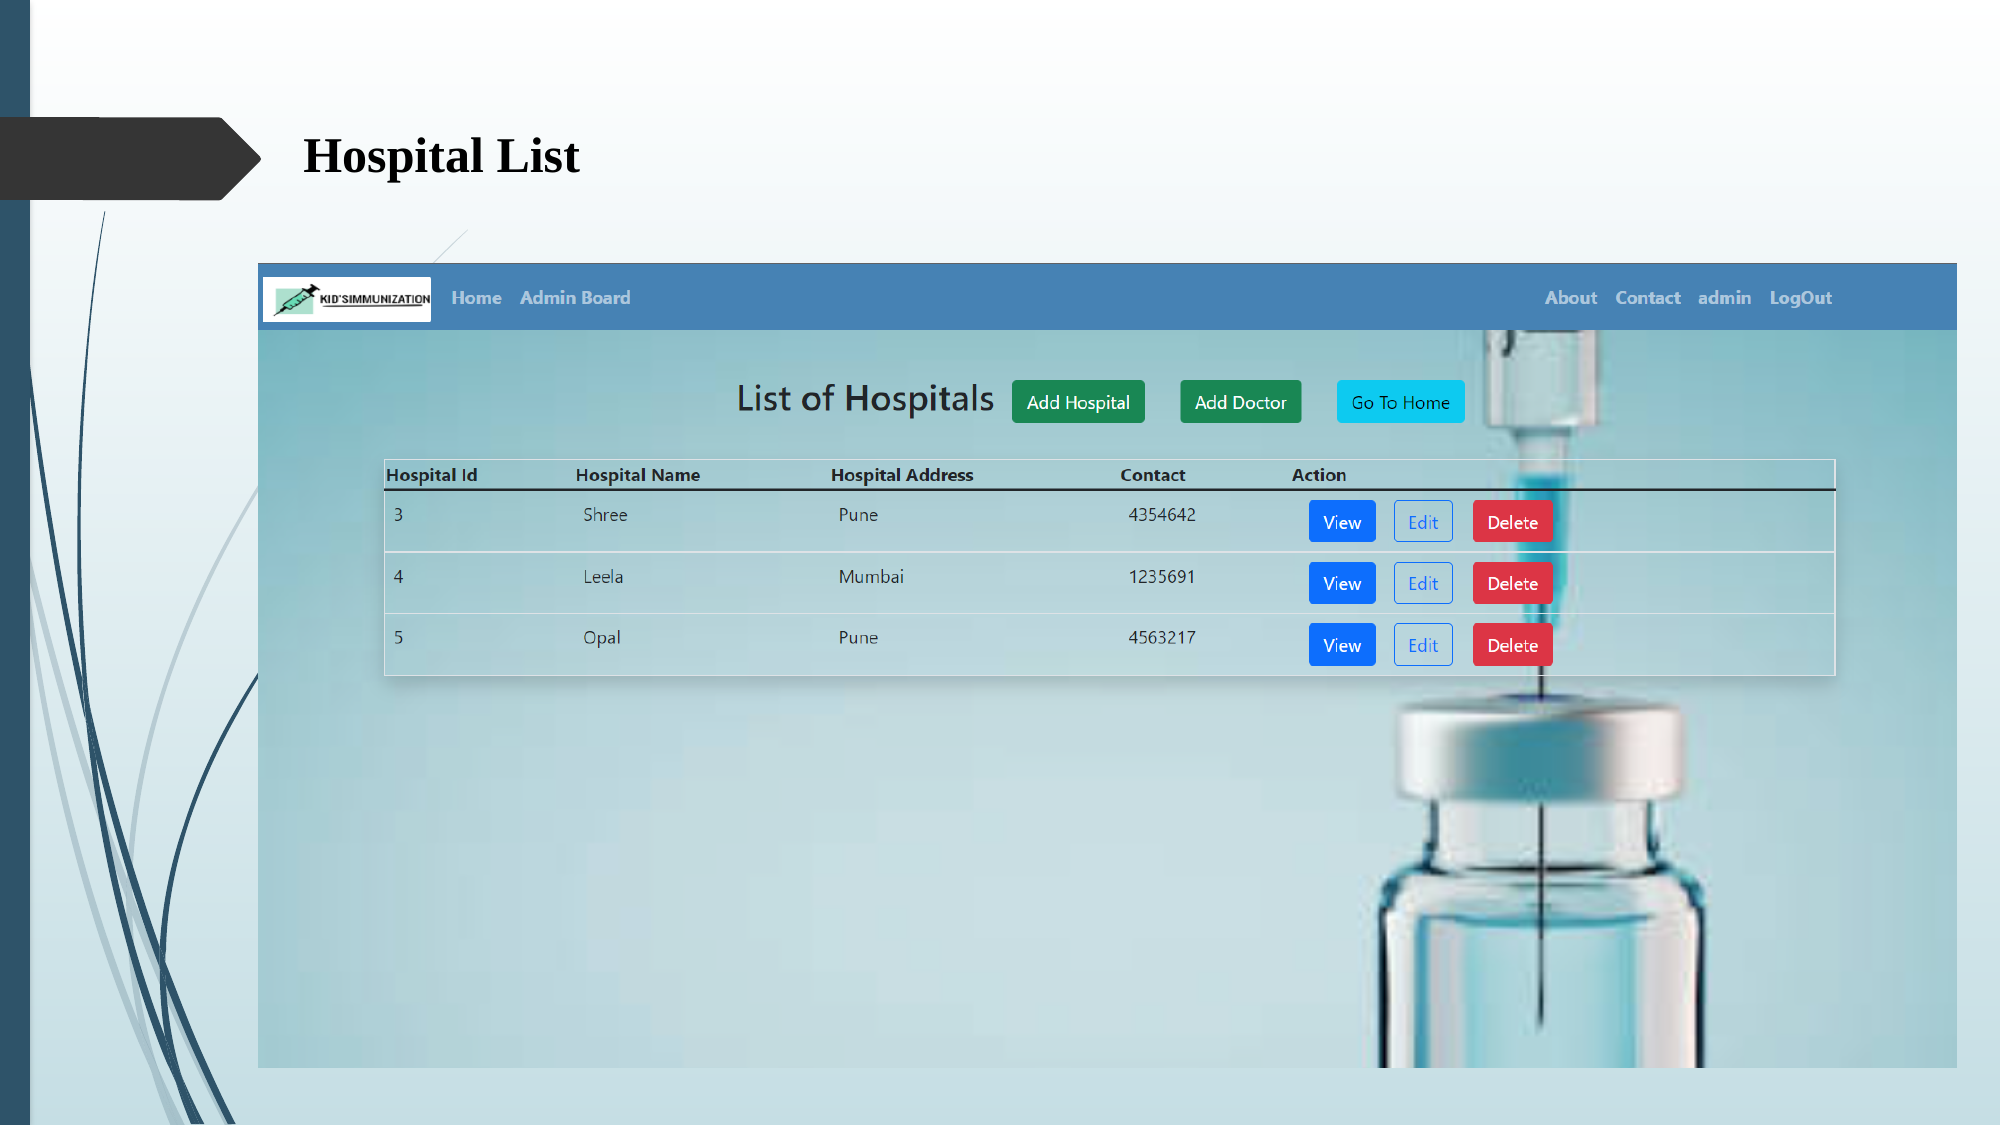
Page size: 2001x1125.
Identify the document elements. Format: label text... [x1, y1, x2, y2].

text_box Hospital List [288, 115, 596, 191]
picture [257, 262, 1957, 1068]
